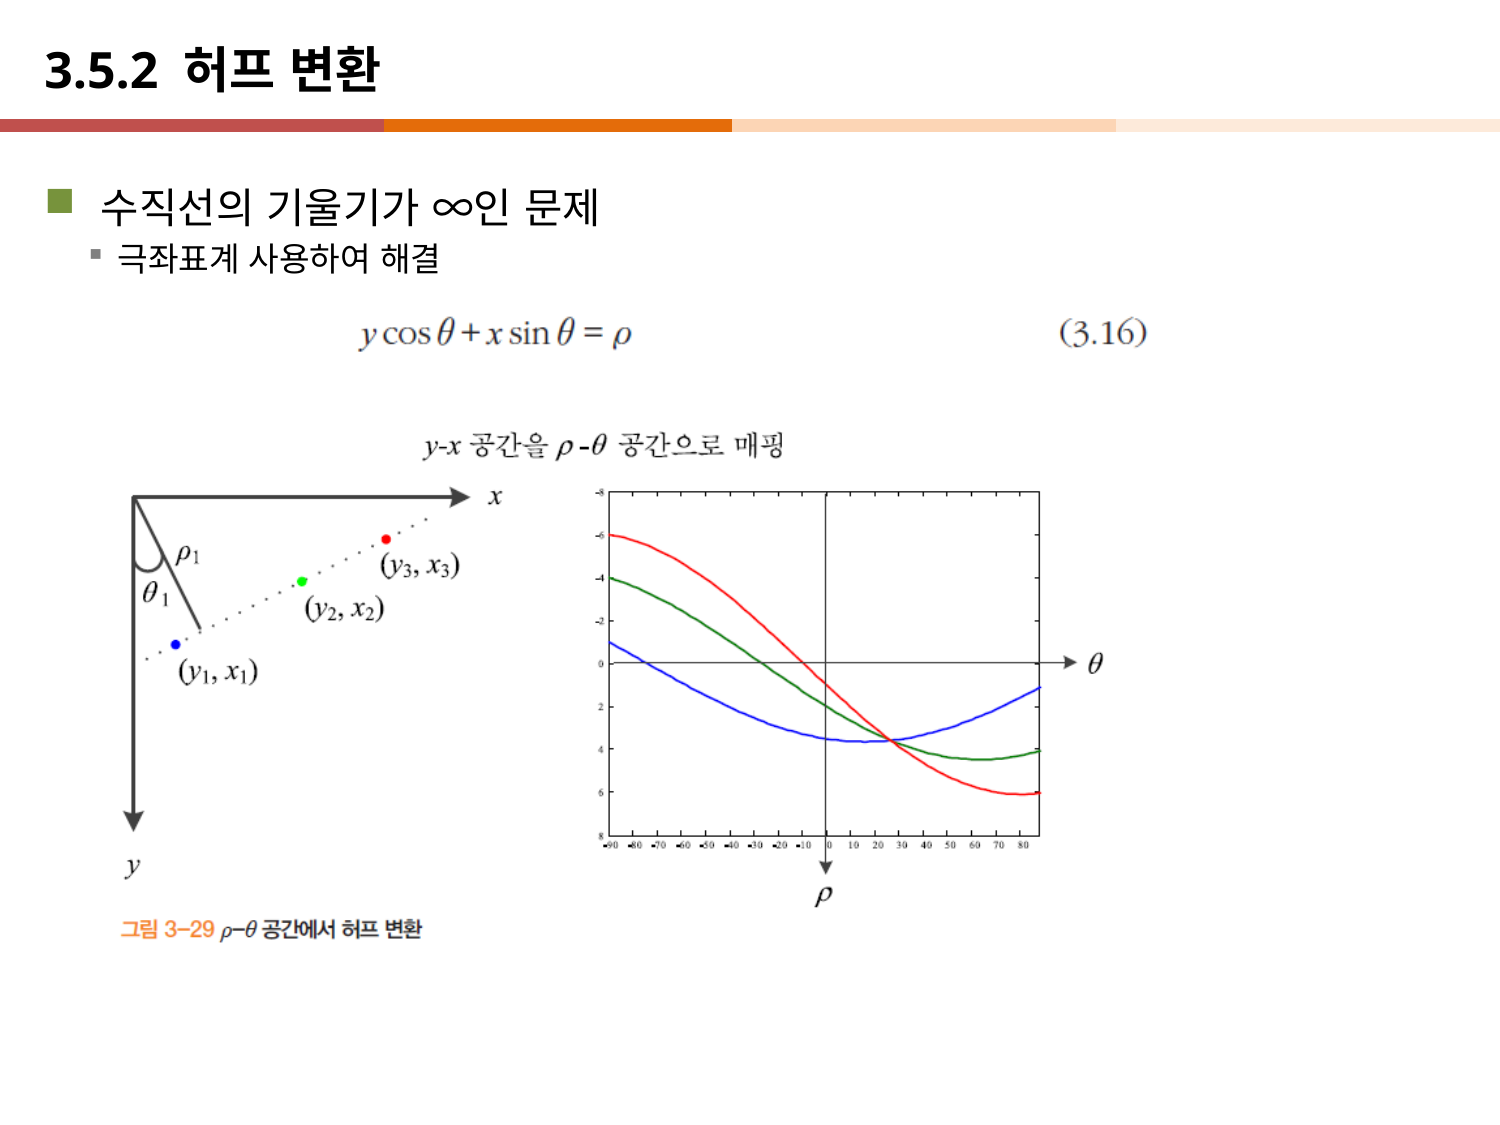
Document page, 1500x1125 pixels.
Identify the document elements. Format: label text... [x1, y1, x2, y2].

picture [351, 310, 1167, 364]
list 수직선의 기울기가 ∞인 문제 극좌표계 사용하여 해결 [29, 148, 1471, 1083]
title 3.5.2 허프 변환 [29, 23, 1270, 114]
picture [111, 429, 1117, 953]
